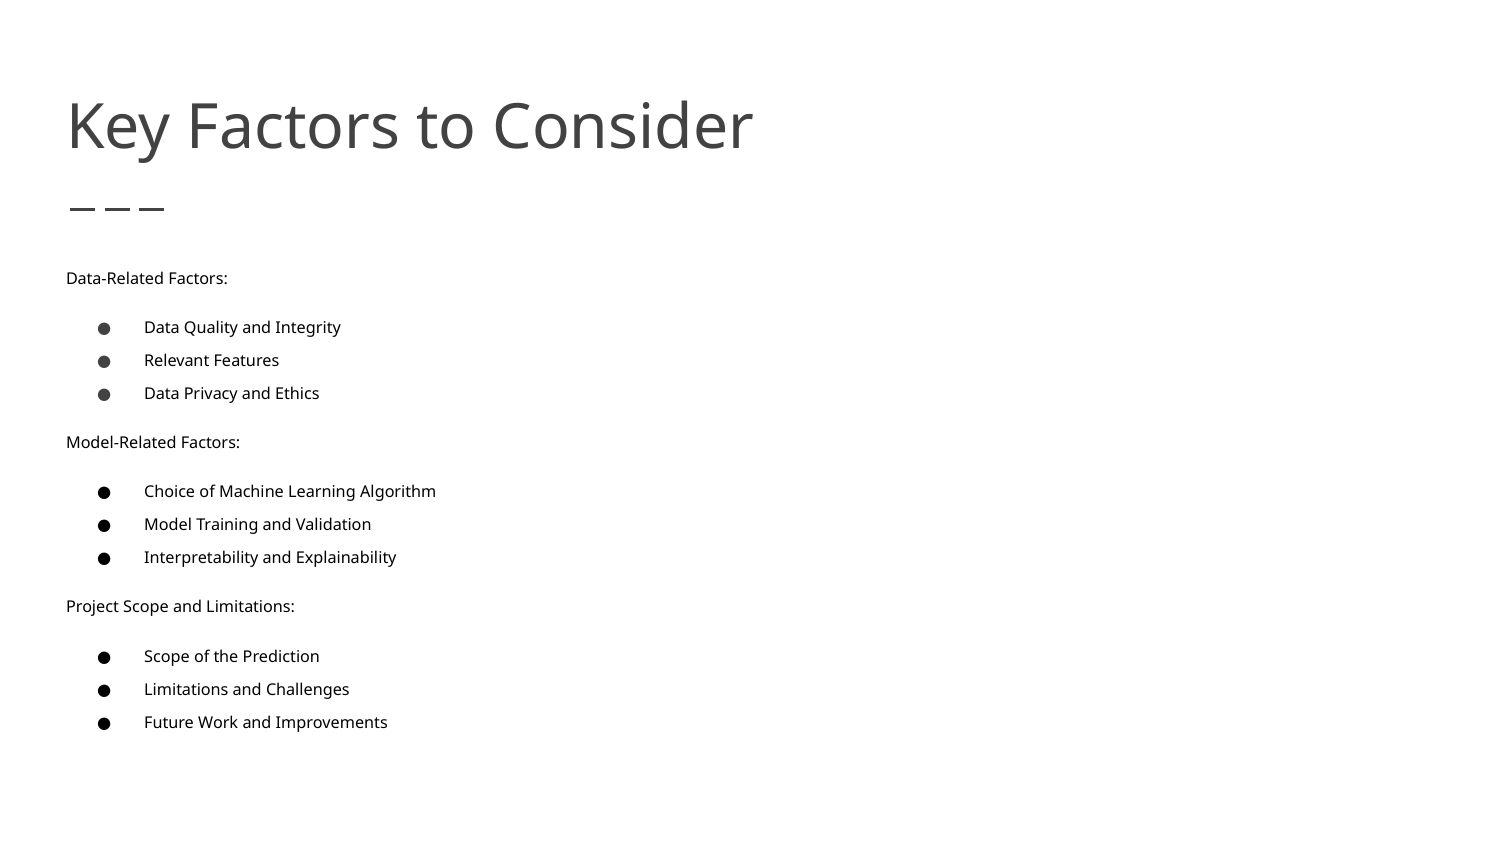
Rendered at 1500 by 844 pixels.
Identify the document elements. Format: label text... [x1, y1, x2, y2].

list Data-Related Factors: Data Quality and Integrity Relevant Features Data Privacy and Ethics Model-Related Factors: Choice of Machine Learning Algorithm Model Training and Validation Interpretability and Explainability Project Scope and Limitations: Scope of the Prediction Limitations and Challenges Future Work and Improvements [51, 240, 1449, 750]
title Key Factors to Consider [51, 61, 1449, 182]
